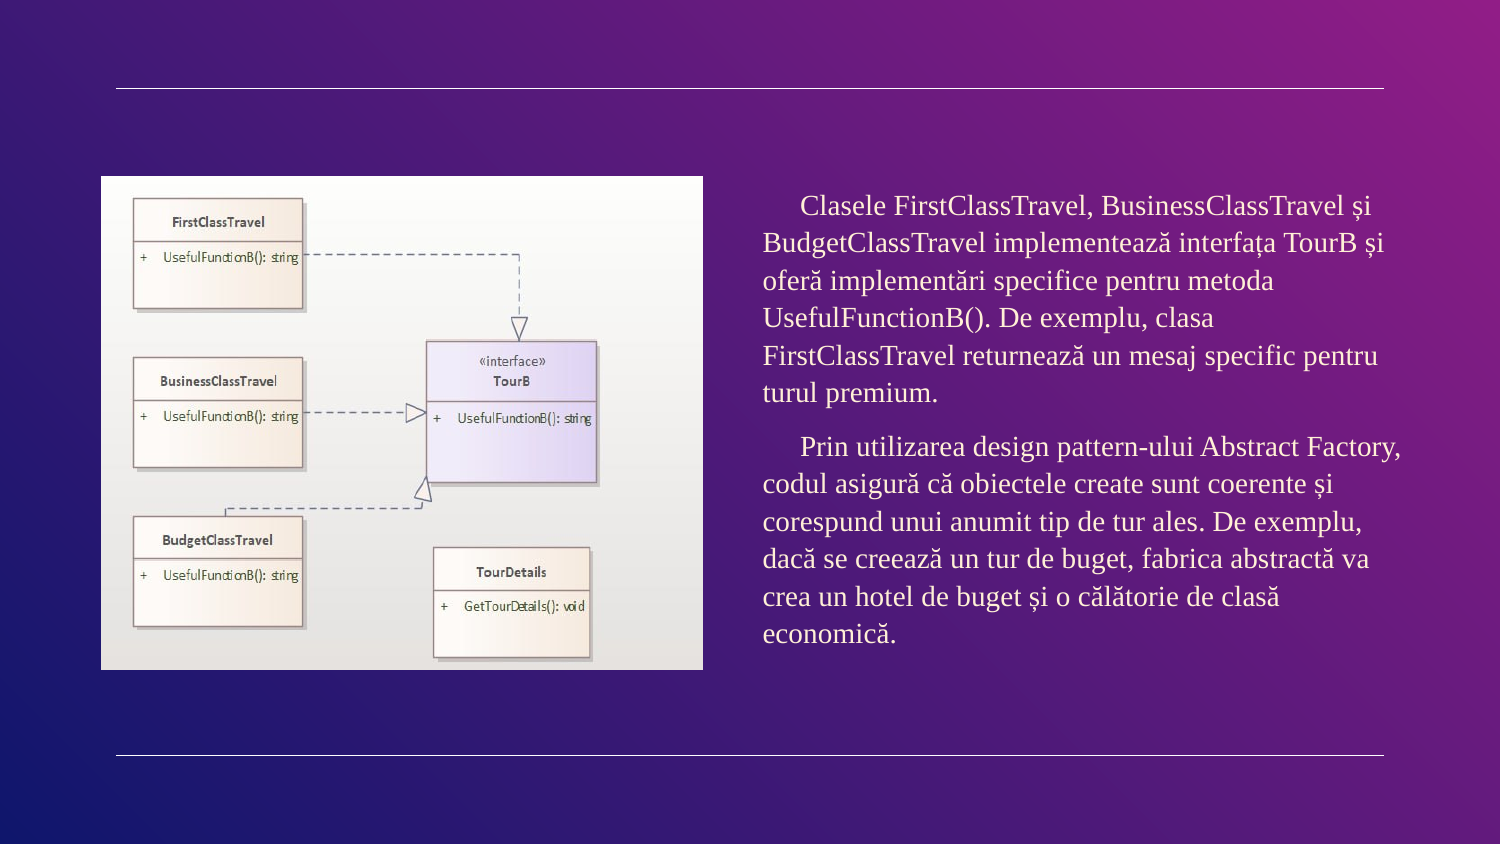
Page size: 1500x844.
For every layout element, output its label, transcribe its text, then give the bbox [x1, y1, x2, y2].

text_box Clasele FirstClassTravel, BusinessClassTravel și BudgetClassTravel implementează interfața TourB și oferă implementări specifice pentru metoda UsefulFunctionB(). De exemplu, clasa FirstClassTravel returnează un mesaj specific pentru turul premium. Prin utilizarea design pattern-ului Abstract Factory, codul asigură că obiectele create sunt coerente și corespund unui anumit tip de tur ales. De exemplu, dacă se creează un tur de buget, fabrica abstractă va crea un hotel de buget și o călătorie de clasă economică. [747, 176, 1427, 657]
picture [101, 176, 703, 670]
